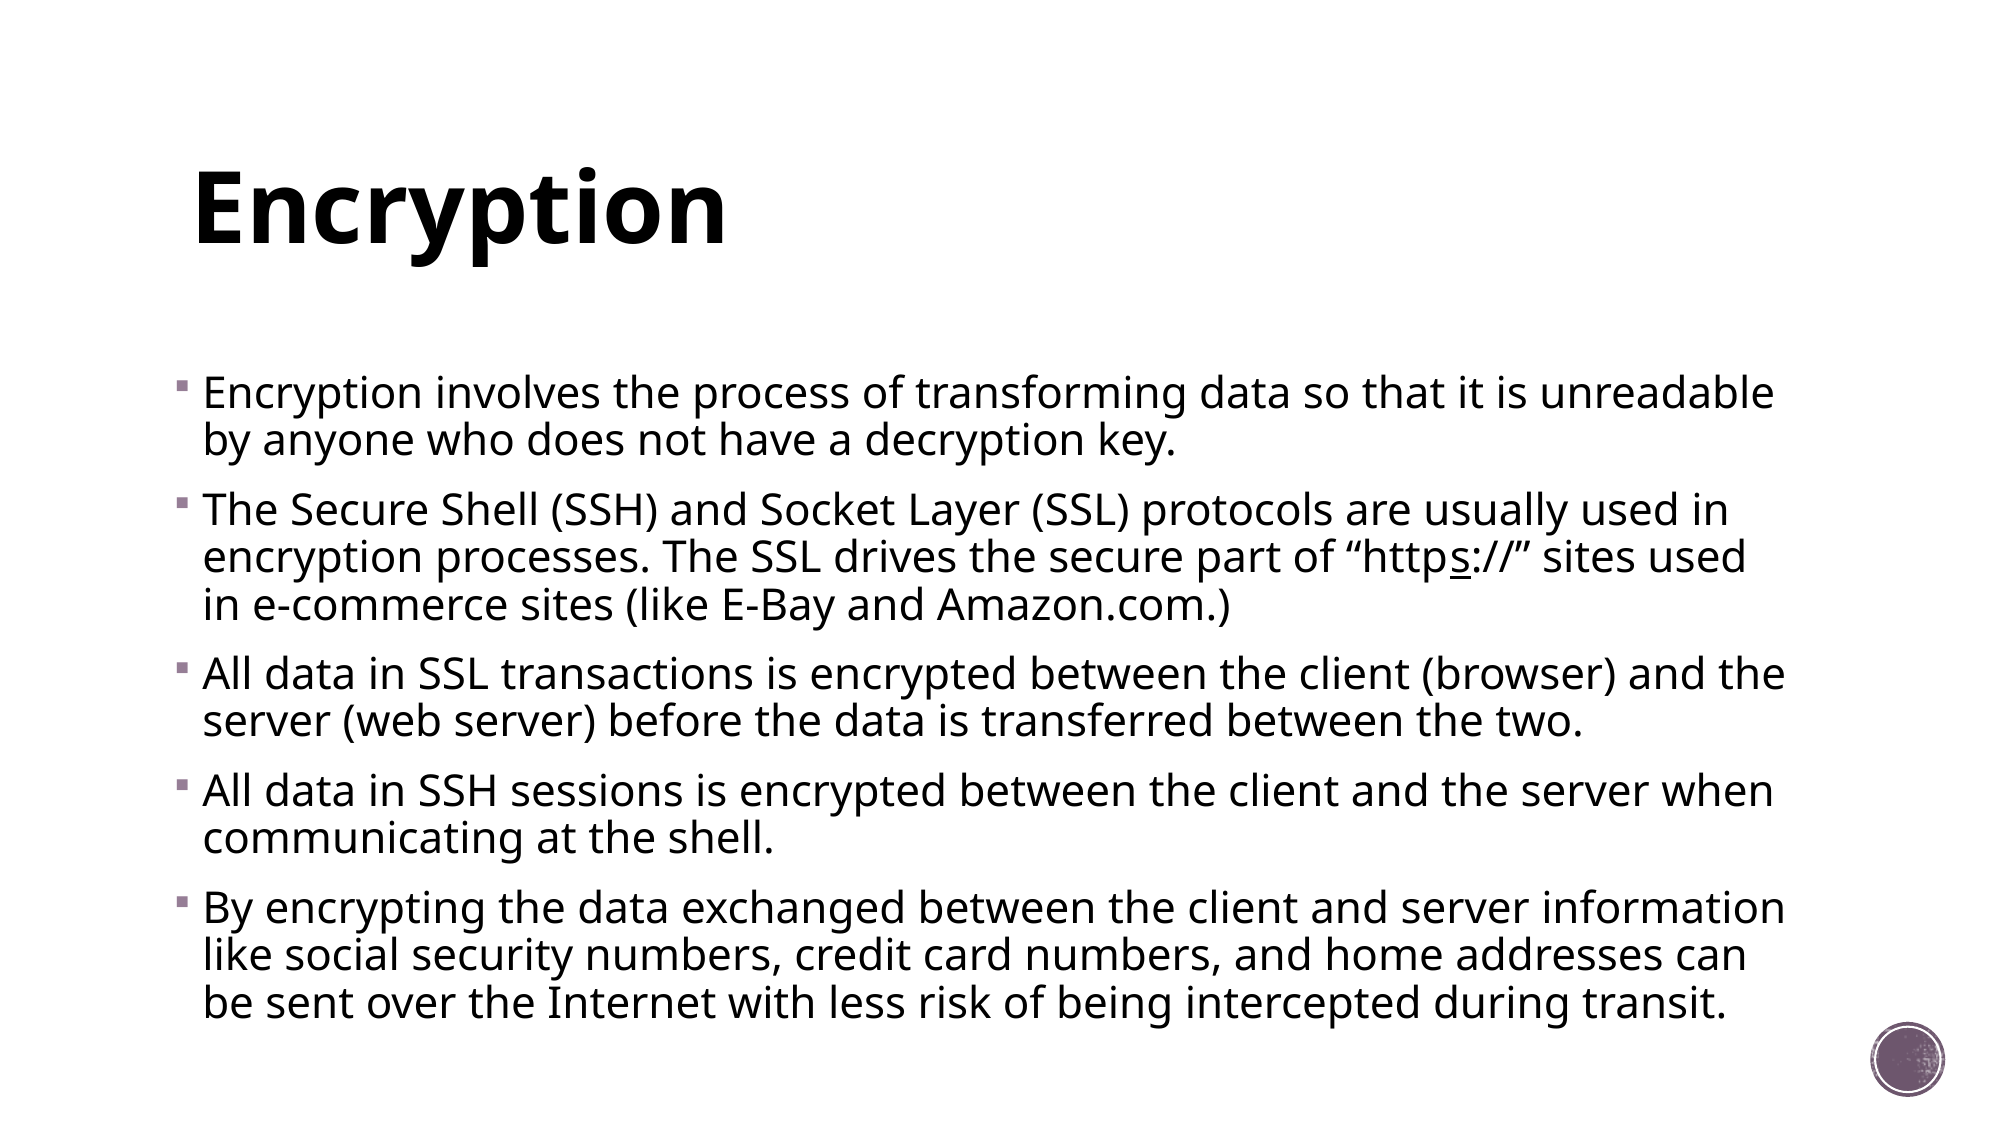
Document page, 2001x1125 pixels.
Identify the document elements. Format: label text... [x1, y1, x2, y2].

title Encryption [175, 79, 1826, 344]
list Encryption involves the process of transforming data so that it is unreadable by anyone who does not have a decryption key. The Secure Shell (SSH) and Socket Layer (SSL) protocols are usually used in encryption processes. The SSL drives the secure part of “https://” sites used in e-commerce sites (like E-Bay and Amazon.com.) All data in SSL transactions is encrypted between the client (browser) and the server (web server) before the data is transferred between the two. All data in SSH sessions is encrypted between the client and the server when communicating at the shell. By encrypting the data exchanged between the client and server information like social security numbers, credit card numbers, and home addresses can be sent over the Internet with less risk of being intercepted during transit. [158, 287, 1809, 1046]
